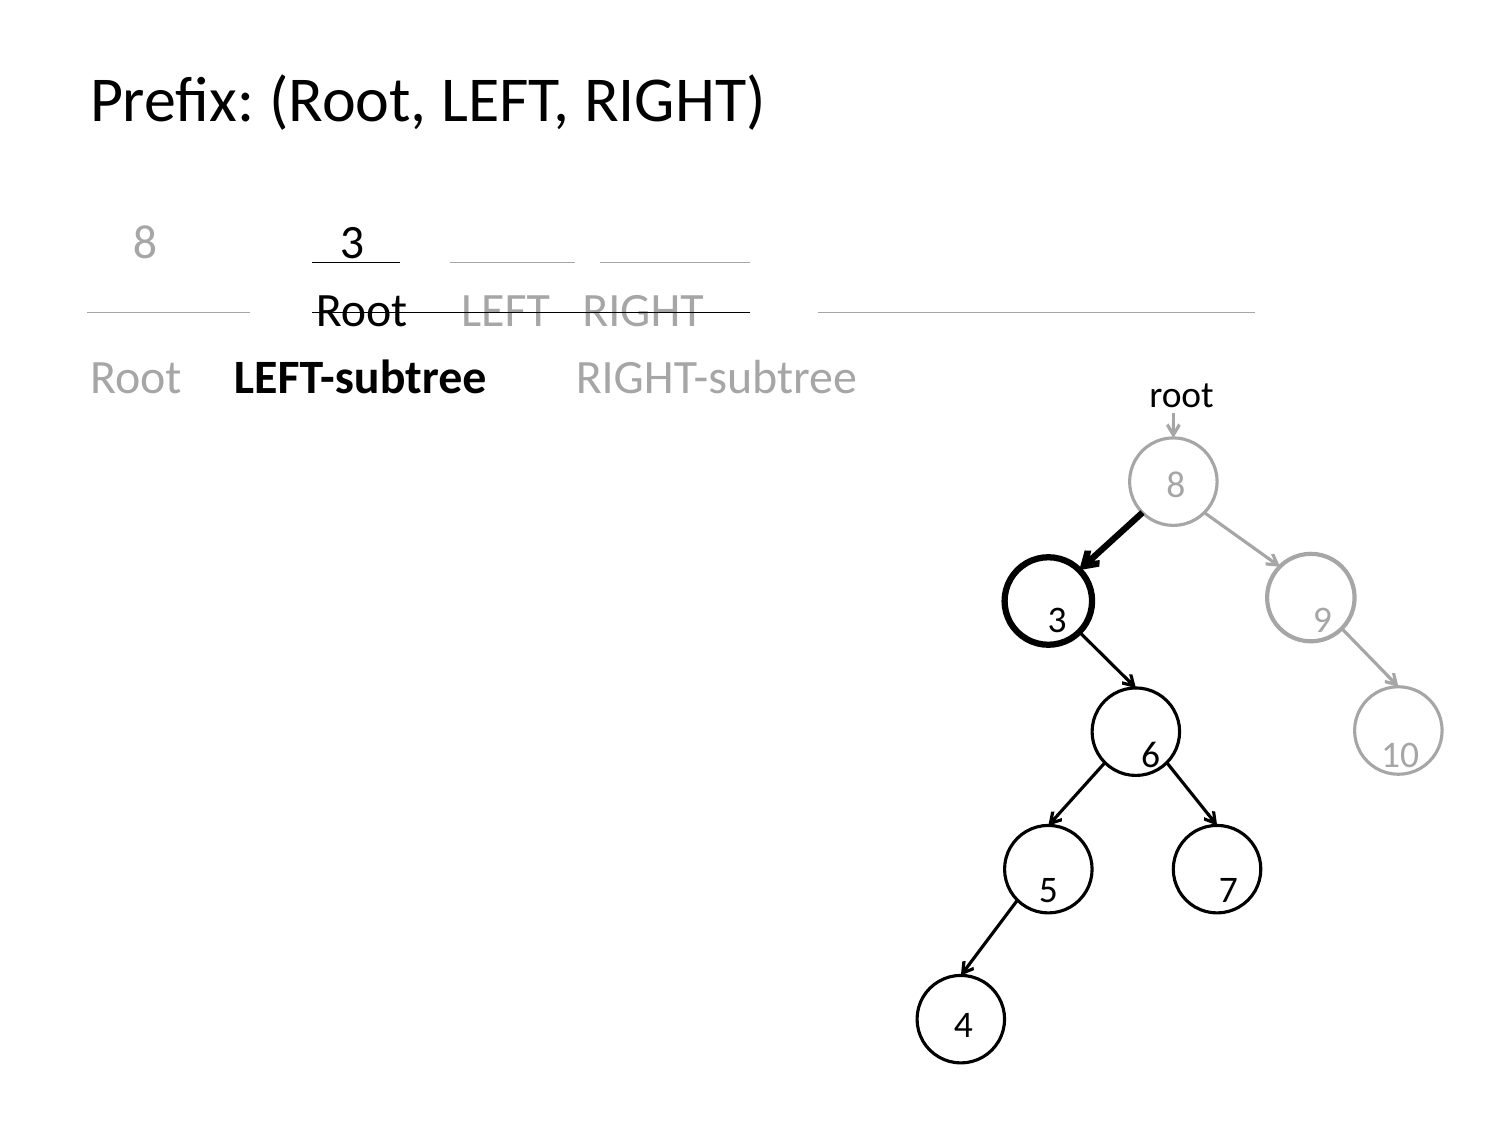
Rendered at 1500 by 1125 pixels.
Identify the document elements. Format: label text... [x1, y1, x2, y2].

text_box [1079, 631, 1137, 689]
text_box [1079, 512, 1143, 571]
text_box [960, 899, 1018, 976]
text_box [1204, 512, 1281, 567]
list Prefix: (Root, LEFT, RIGHT) 8 3 Root LEFT RIGHT Root LEFT-subtree RIGHT-subtree [75, 50, 1475, 413]
text_box [928, 1052, 993, 1066]
text_box [1434, 701, 1445, 760]
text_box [1341, 628, 1399, 688]
text_box root 8 3 9 6 10 5 7 4 [888, 362, 1434, 1052]
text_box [1166, 762, 1218, 826]
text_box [1048, 762, 1106, 826]
